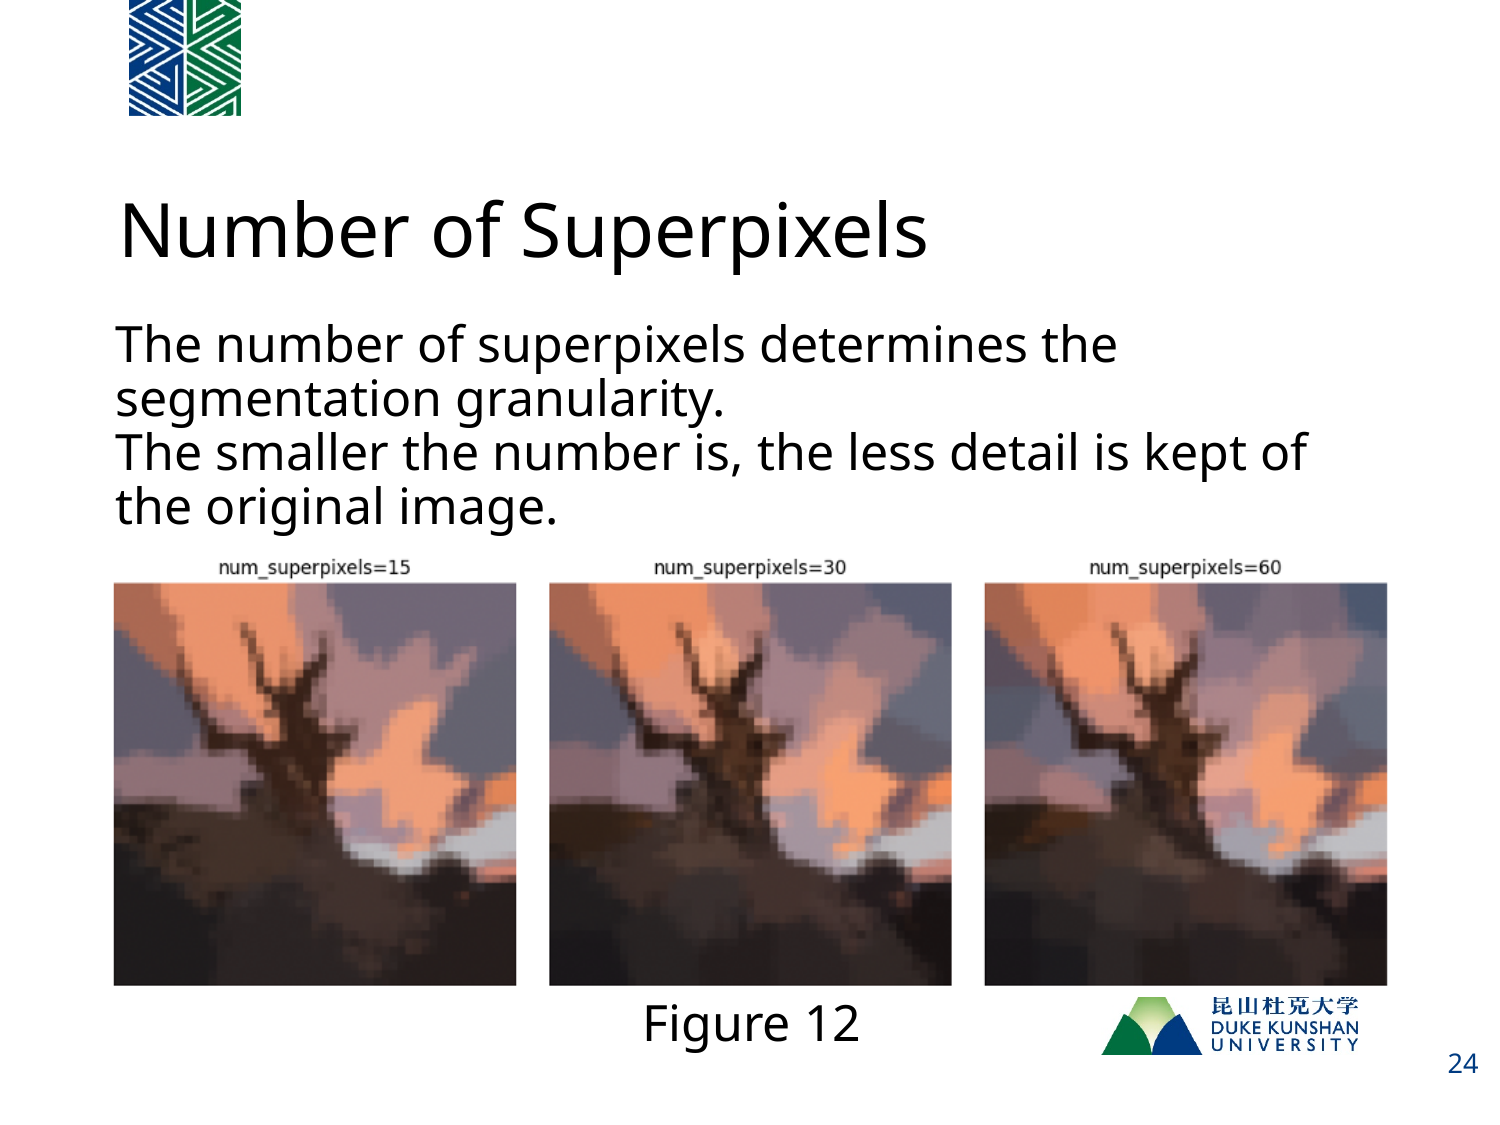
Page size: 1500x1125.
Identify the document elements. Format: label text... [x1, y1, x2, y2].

text_box Figure 12 [578, 1005, 926, 1068]
list The number of superpixels determines the segmentation granularity. The smaller the number is, the less detail is kept of the original image. [100, 312, 1404, 969]
title Number of Superpixels [103, 188, 1397, 278]
picture [129, 0, 241, 116]
picture [102, 548, 1398, 1055]
slide_number ‹#› [1403, 1038, 1494, 1125]
